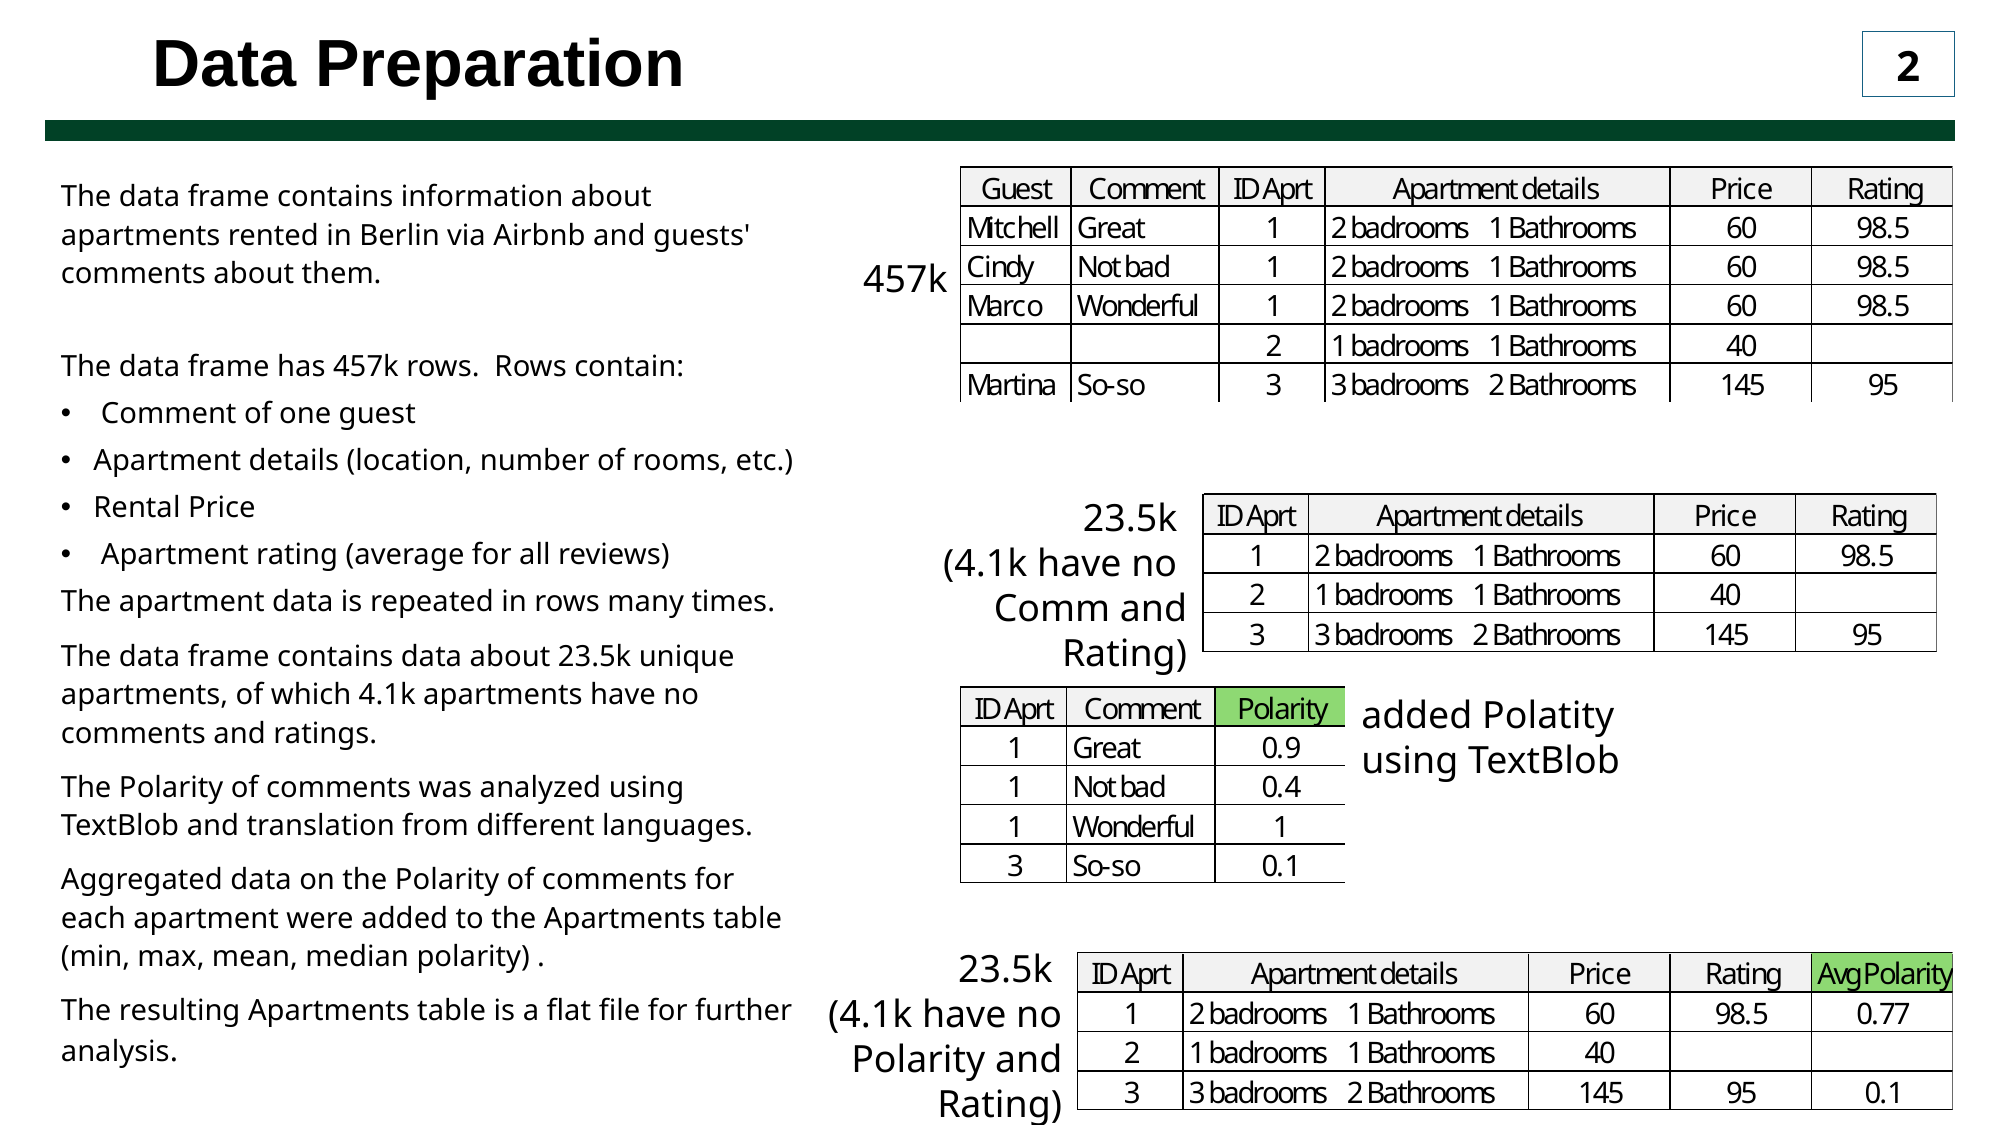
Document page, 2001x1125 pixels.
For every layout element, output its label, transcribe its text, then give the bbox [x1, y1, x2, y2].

text_box added Polatity using TextBlob [1346, 683, 1663, 789]
text_box 457k [848, 247, 959, 308]
text_box 2 [1862, 31, 1955, 97]
text_box 23.5k (4.1k have no Comm and Rating) [860, 486, 1202, 681]
picture [45, 120, 1955, 142]
picture [1201, 493, 1939, 654]
picture [959, 685, 1347, 885]
picture [959, 165, 1955, 404]
text_box The data frame contains information about apartments rented in Berlin via Airbnb and guests' comments about them. The data frame has 457k rows. Rows contain: Comment of one guest Apartment details (location, number of rooms, etc.) Rental Price Apartment rating (average for all reviews) The apartment data is repeated in rows many times. The data frame contains data about 23.5k unique apartments, of which 4.1k apartments have no comments and ratings. The Polarity of comments was analyzed using TextBlob and translation from different languages. Aggregated data on the Polarity of comments for each apartment were added to the Apartments table (min, max, mean, median polarity) . The resulting Apartments table is a flat file for further analysis. [45, 166, 817, 1106]
picture [1076, 951, 1955, 1112]
title Data Preparation [137, 19, 1863, 110]
text_box 23.5k (4.1k have no Polarity and Rating) [717, 937, 1078, 1125]
